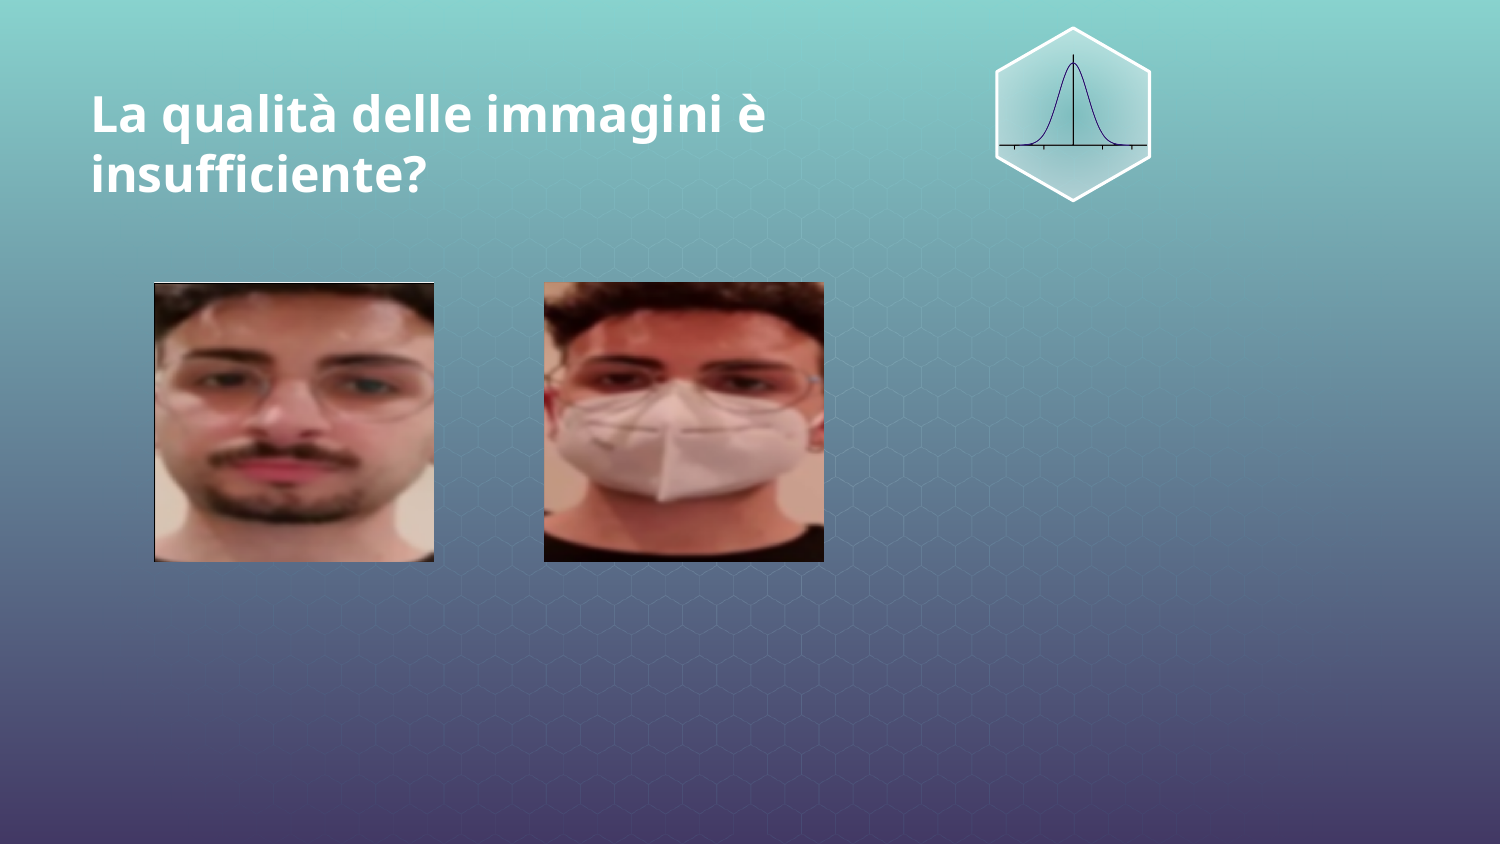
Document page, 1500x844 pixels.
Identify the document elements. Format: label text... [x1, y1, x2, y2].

text_box La qualità delle immagini è insufficiente? [75, 67, 904, 162]
picture [102, 0, 1398, 844]
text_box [154, 282, 824, 562]
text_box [989, 27, 1160, 201]
